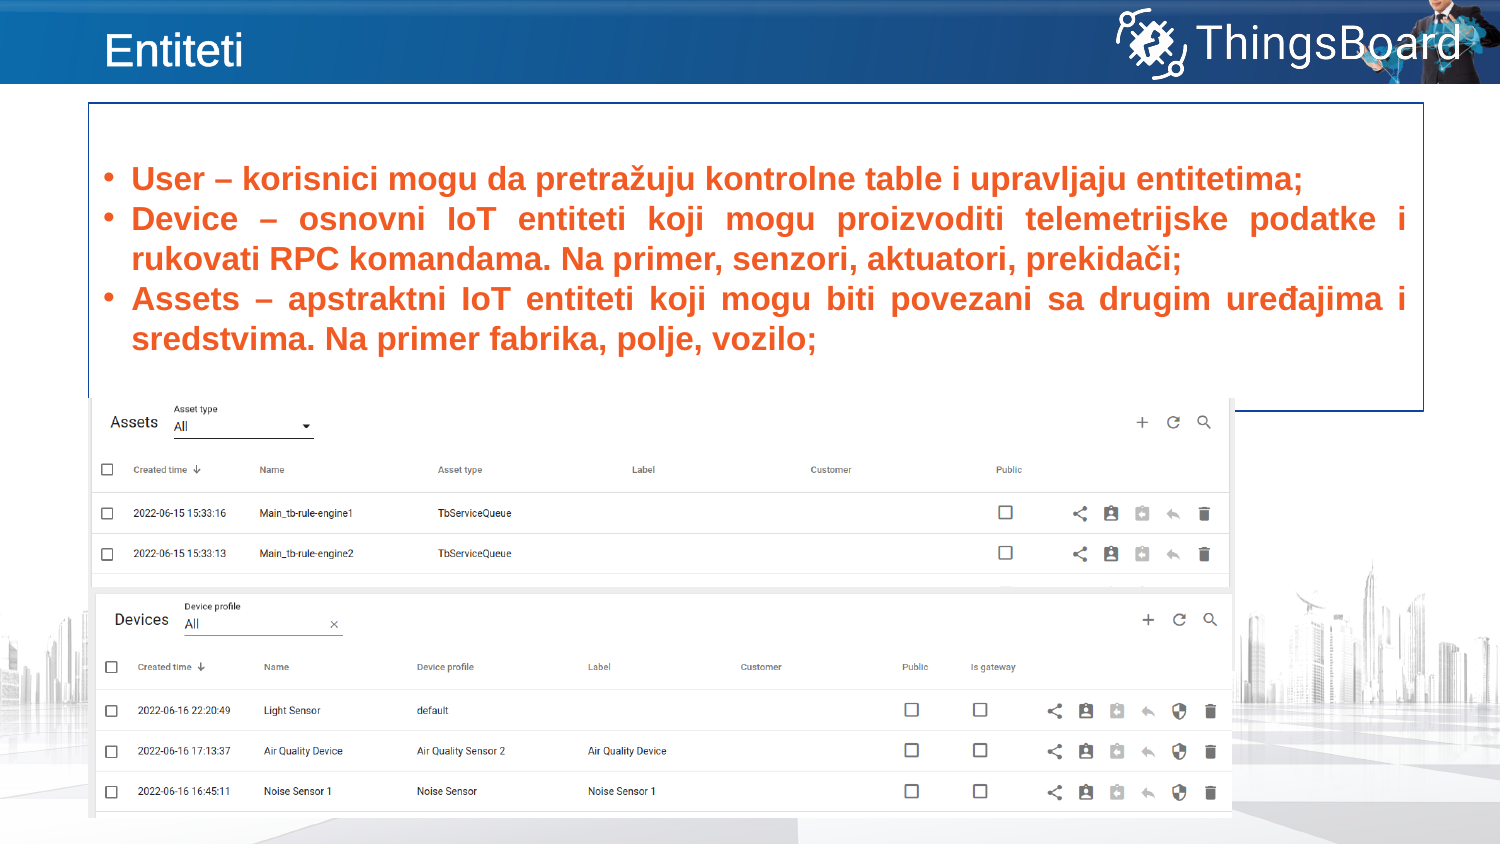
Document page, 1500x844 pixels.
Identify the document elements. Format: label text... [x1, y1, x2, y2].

picture [1115, 0, 1500, 84]
picture [0, 397, 1500, 844]
title Entiteti [88, 12, 1112, 84]
text_box User – korisnici mogu da pretražuju kontrolne table i upravljaju entitetima; Device – osnovni IoT entiteti koji mogu proizvoditi telemetrijske podatke i rukovati RPC komandama. Na primer, senzori, aktuatori, prekidači; Assets – apstraktni IoT entiteti koji mogu biti povezani sa drugim uređajima i sredstvima. Na primer fabrika, polje, vozilo; [86, 101, 1426, 413]
